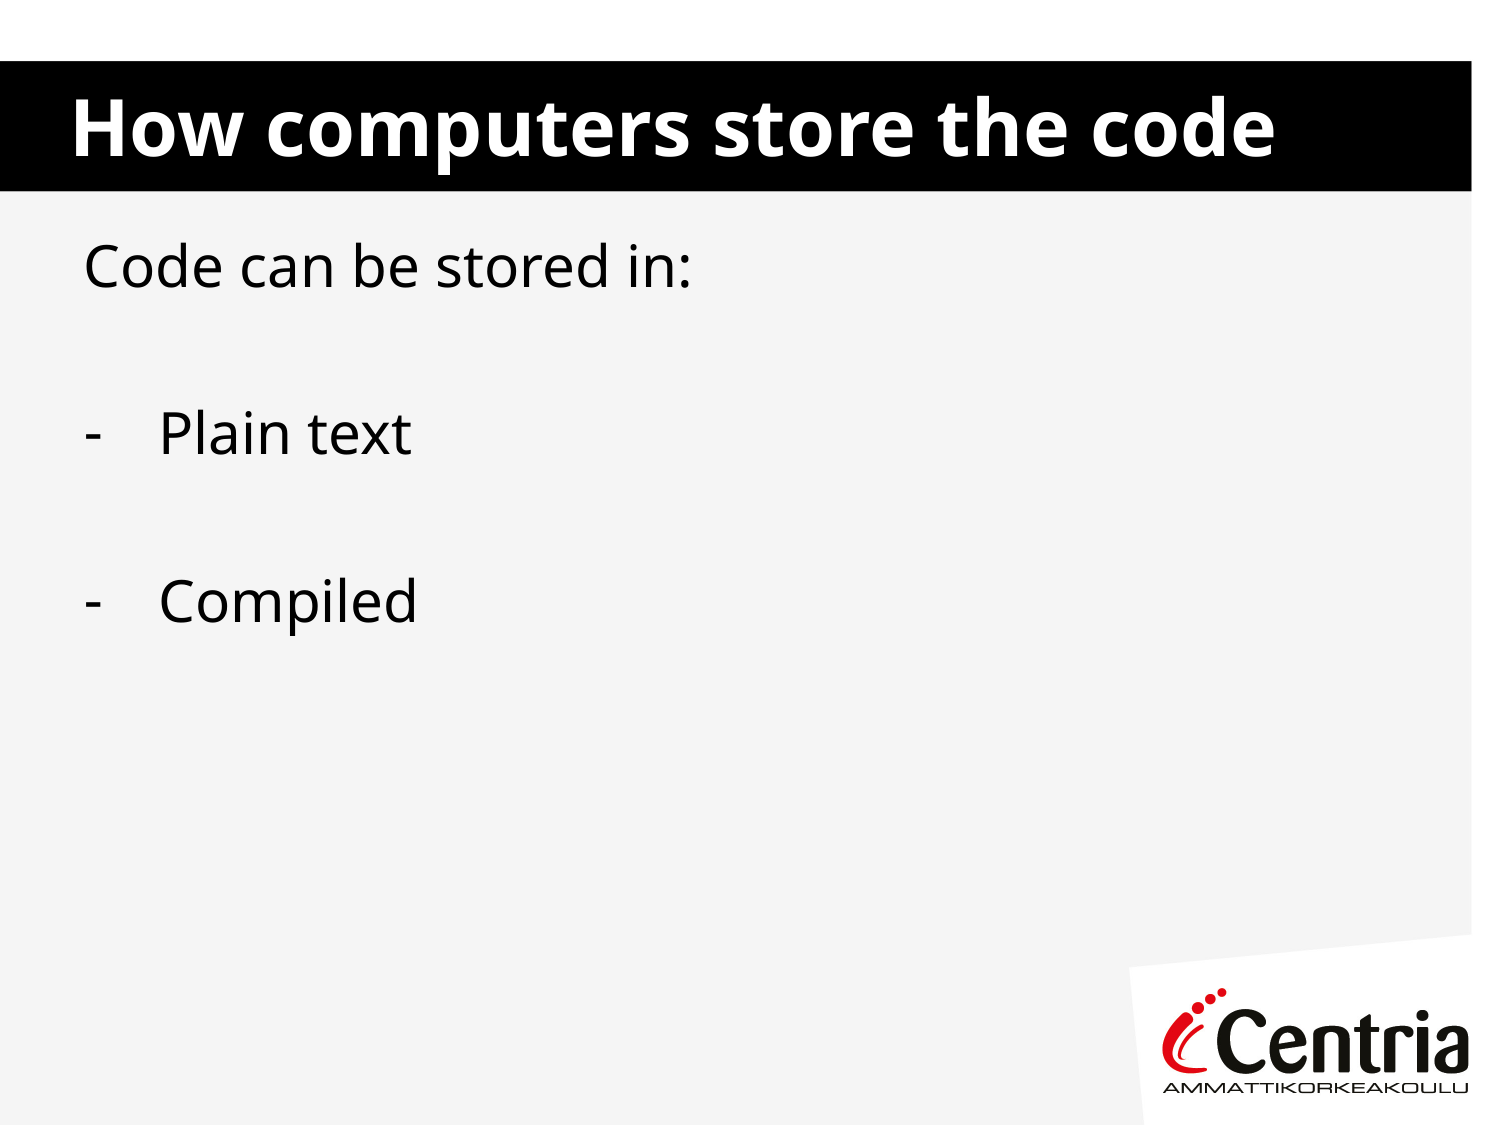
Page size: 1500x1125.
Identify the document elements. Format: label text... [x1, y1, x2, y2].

list Code can be stored in: Plain text Compiled [68, 229, 1410, 954]
picture [0, 0, 1500, 1125]
title How computers store the code [54, 75, 1410, 181]
